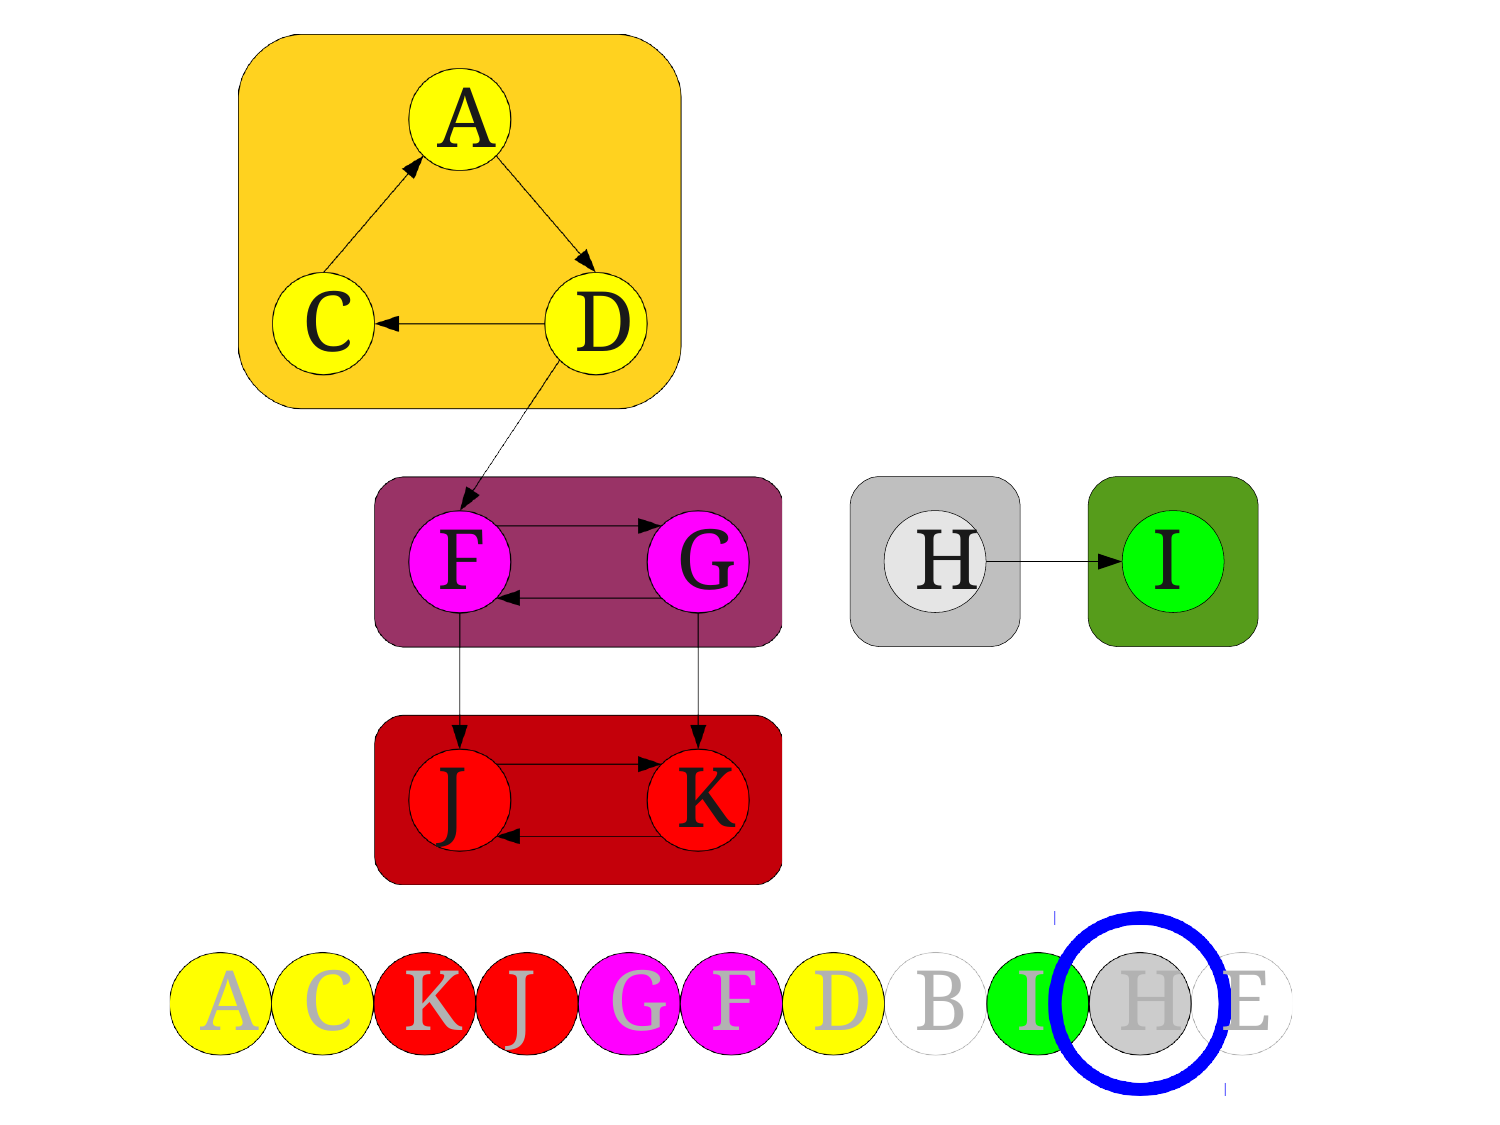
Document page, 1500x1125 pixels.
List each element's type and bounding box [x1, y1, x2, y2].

text_box [238, 34, 783, 885]
text_box [169, 911, 1293, 1096]
text_box [850, 476, 1259, 647]
